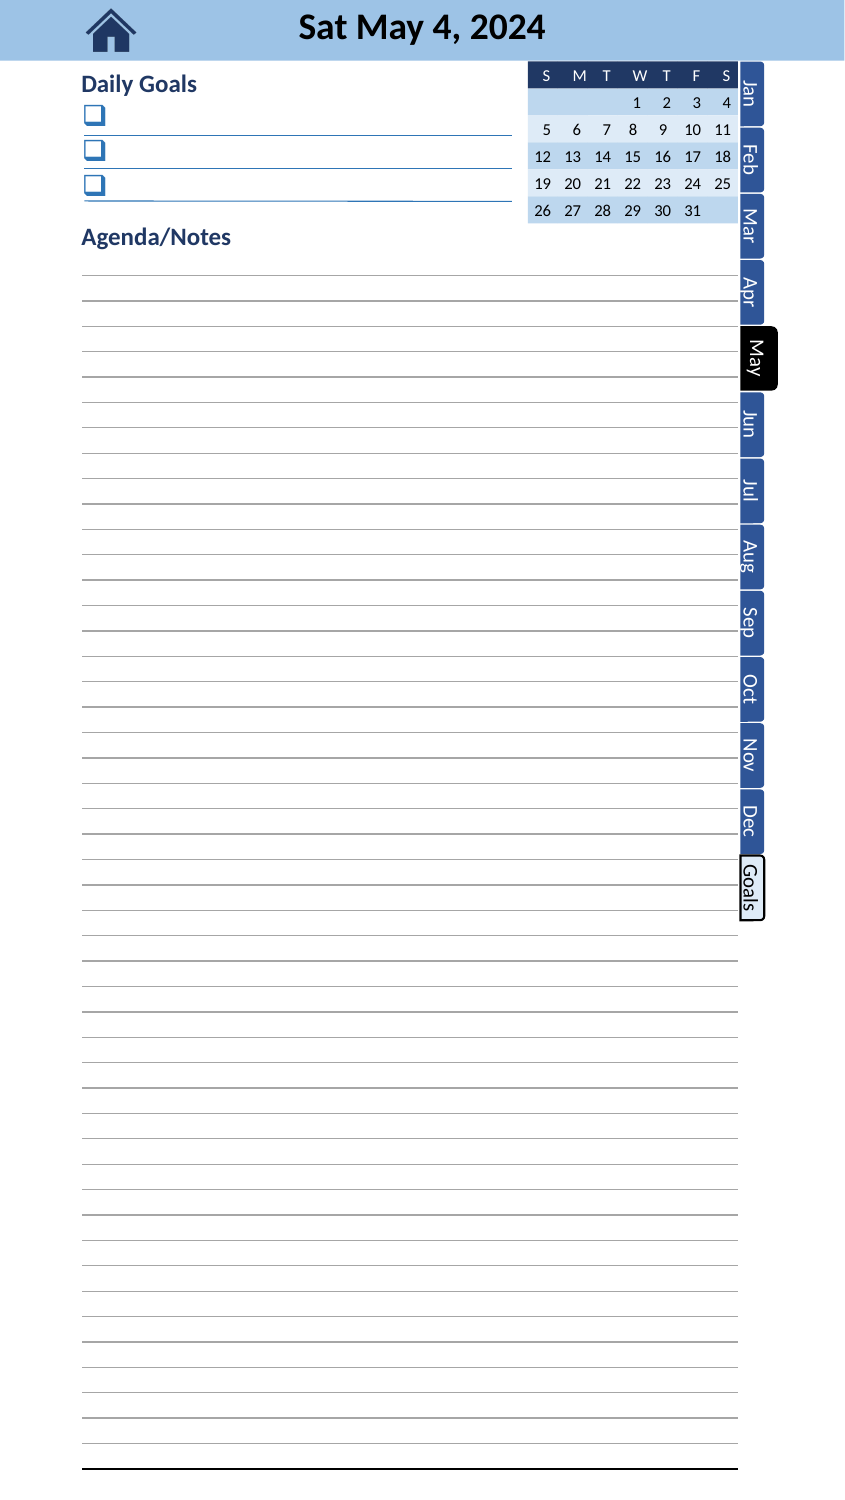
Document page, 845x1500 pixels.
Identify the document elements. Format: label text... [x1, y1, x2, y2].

list Sat May 4, 2024 [190, 0, 655, 61]
picture [82, 1, 140, 59]
